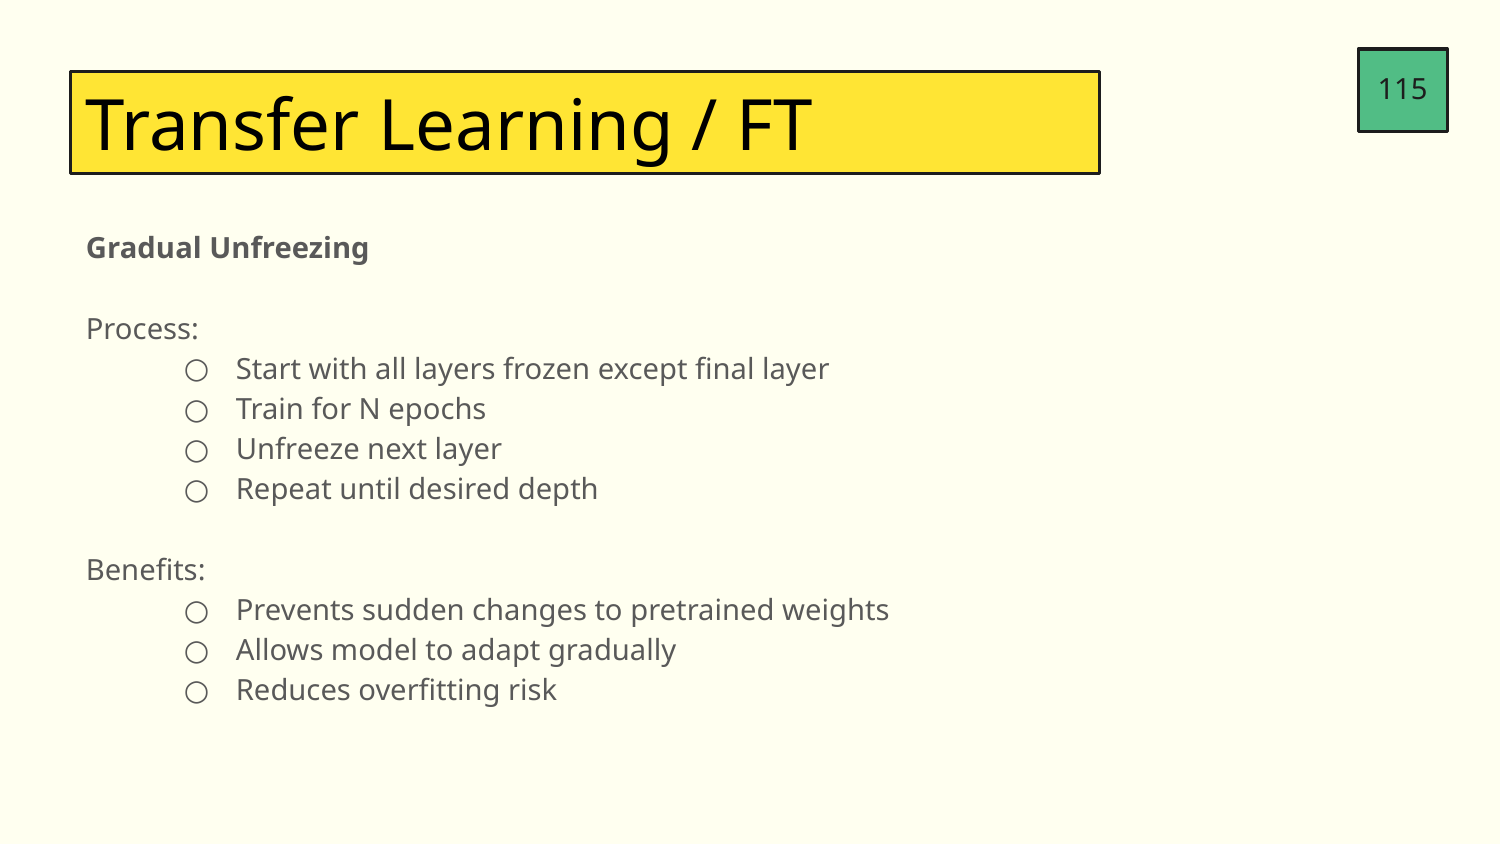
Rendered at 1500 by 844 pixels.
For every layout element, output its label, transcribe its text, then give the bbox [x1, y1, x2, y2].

text_box Gradual Unfreezing Process: Start with all layers frozen except final layer Train for N epochs Unfreeze next layer Repeat until desired depth Benefits: Prevents sudden changes to pretrained weights Allows model to adapt gradually Reduces overfitting risk [70, 209, 1259, 722]
slide_number 115 [1358, 49, 1448, 132]
text_box Transfer Learning / FT [70, 71, 1100, 174]
